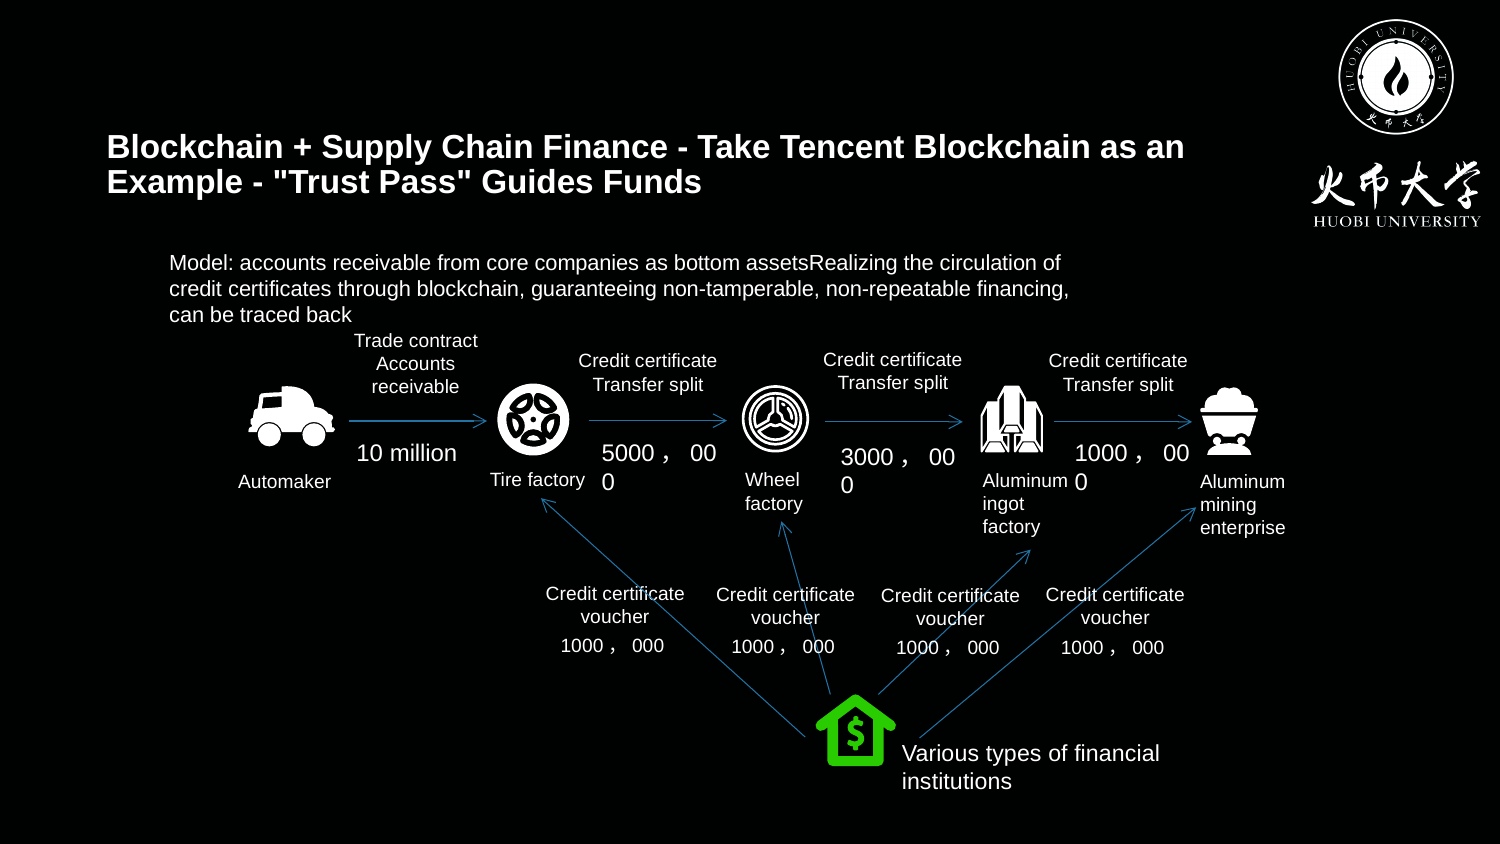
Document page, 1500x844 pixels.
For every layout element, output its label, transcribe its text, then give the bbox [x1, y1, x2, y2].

text_box Credit certificate Transfer split [558, 341, 738, 403]
text_box [1215, 436, 1252, 455]
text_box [540, 498, 806, 738]
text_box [878, 549, 919, 695]
text_box Aluminum mining enterprise [1185, 461, 1334, 546]
text_box [741, 385, 810, 453]
text_box 10 million [341, 430, 488, 474]
text_box [1200, 387, 1258, 413]
text_box [1201, 415, 1257, 437]
text_box Blockchain + Supply Chain Finance - Take Tencent Blockchain as an Example - "Trust Pass" Guides Funds [101, 103, 1310, 188]
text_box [919, 507, 1197, 739]
text_box Model: accounts receivable from core companies as bottom assetsRealizing the circulation of credit certificates through blockchain, guaranteeing non-tamperable, non-repeatable financing, can be traced back [169, 231, 1100, 327]
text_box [781, 522, 831, 695]
text_box Credit certificate Transfer split [805, 339, 981, 401]
text_box Credit certificate Transfer split [1007, 341, 1230, 403]
text_box 3000，000 [825, 433, 974, 507]
text_box Wheel factory [740, 460, 833, 522]
text_box Various types of financial institutions [899, 737, 1251, 795]
text_box Automaker [223, 461, 349, 500]
text_box [248, 386, 336, 447]
text_box 5000，000 [586, 430, 740, 498]
text_box Credit certificate voucher 1000，000 [831, 577, 859, 658]
text_box 1000，000 [1059, 430, 1215, 503]
text_box [815, 694, 896, 767]
text_box Aluminum ingot factory [974, 460, 1094, 507]
text_box [497, 383, 570, 456]
text_box [980, 385, 1043, 453]
picture [1311, 19, 1481, 227]
text_box Tire factory [475, 460, 586, 499]
text_box Trade contract Accounts receivable [324, 320, 507, 405]
